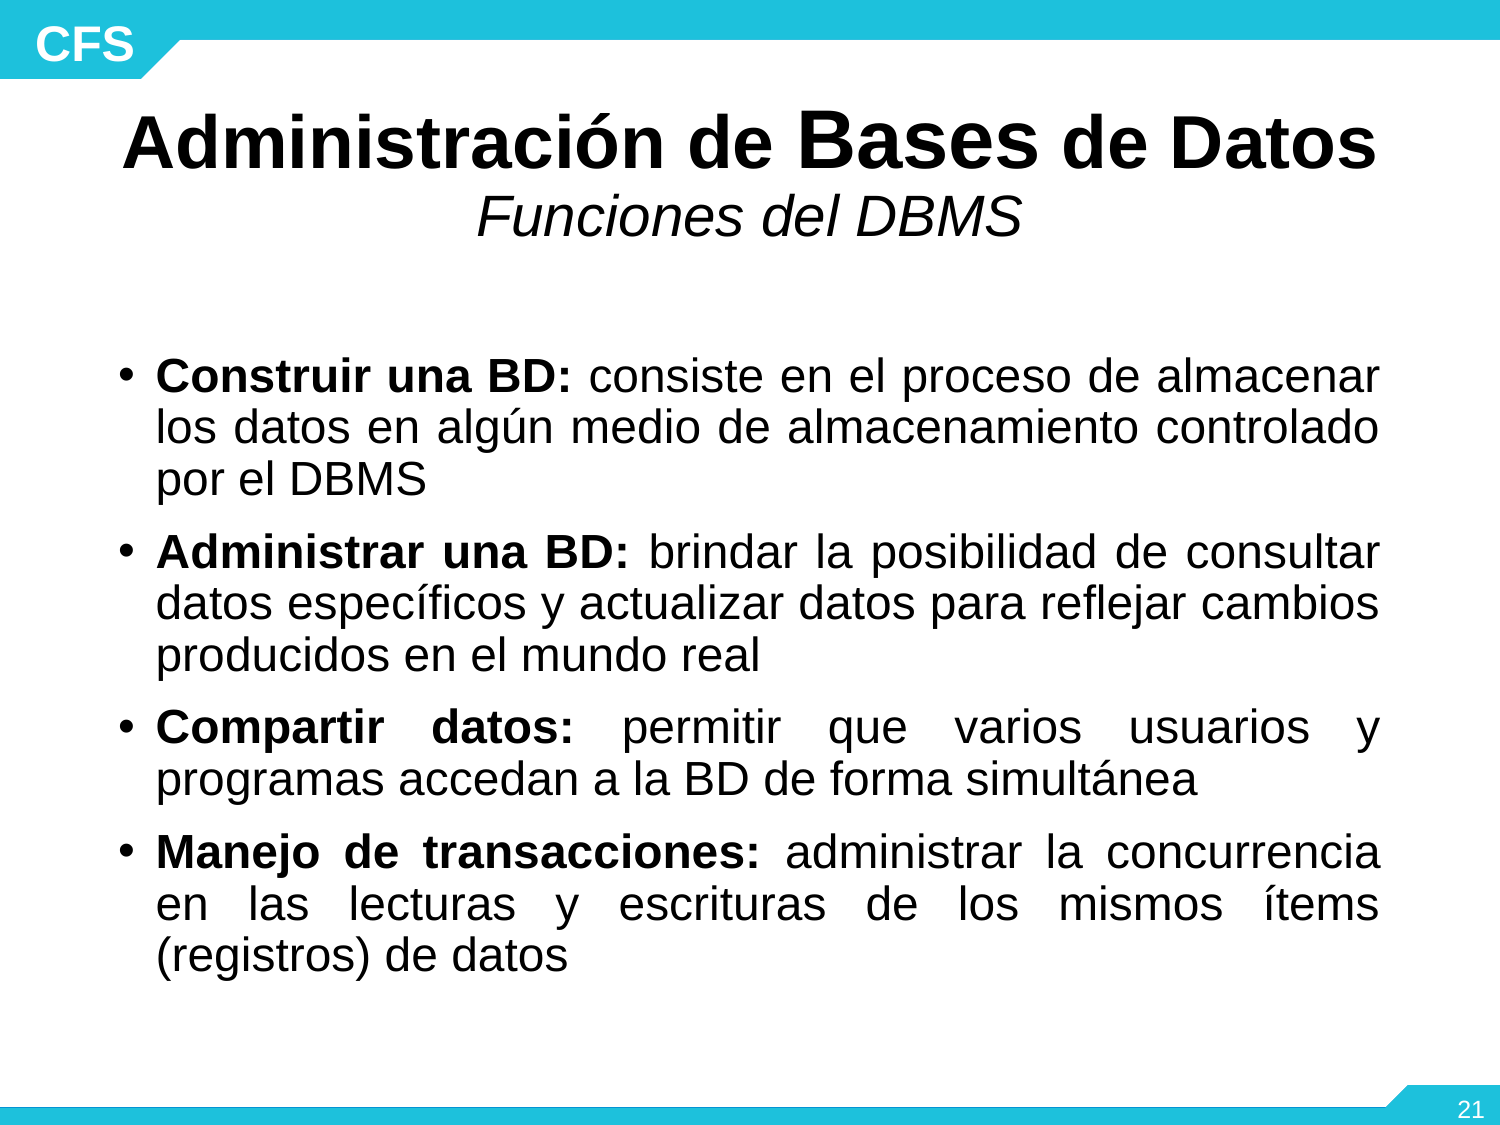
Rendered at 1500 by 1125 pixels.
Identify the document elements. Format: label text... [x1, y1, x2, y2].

text_box Construir una BD: consiste en el proceso de almacenar los datos en algún medio de almacenamiento controlado por el DBMS Administrar una BD: brindar la posibilidad de consultar datos específicos y actualizar datos para reflejar cambios producidos en el mundo real Compartir datos: permitir que varios usuarios y programas accedan a la BD de forma simultánea Manejo de transacciones: administrar la concurrencia en las lecturas y escrituras de los mismos ítems (registros) de datos [103, 343, 1397, 1058]
text_box Administración de Bases de Datos Funciones del DBMS [103, 72, 1397, 273]
text_box ‹#› [1162, 1078, 1500, 1125]
